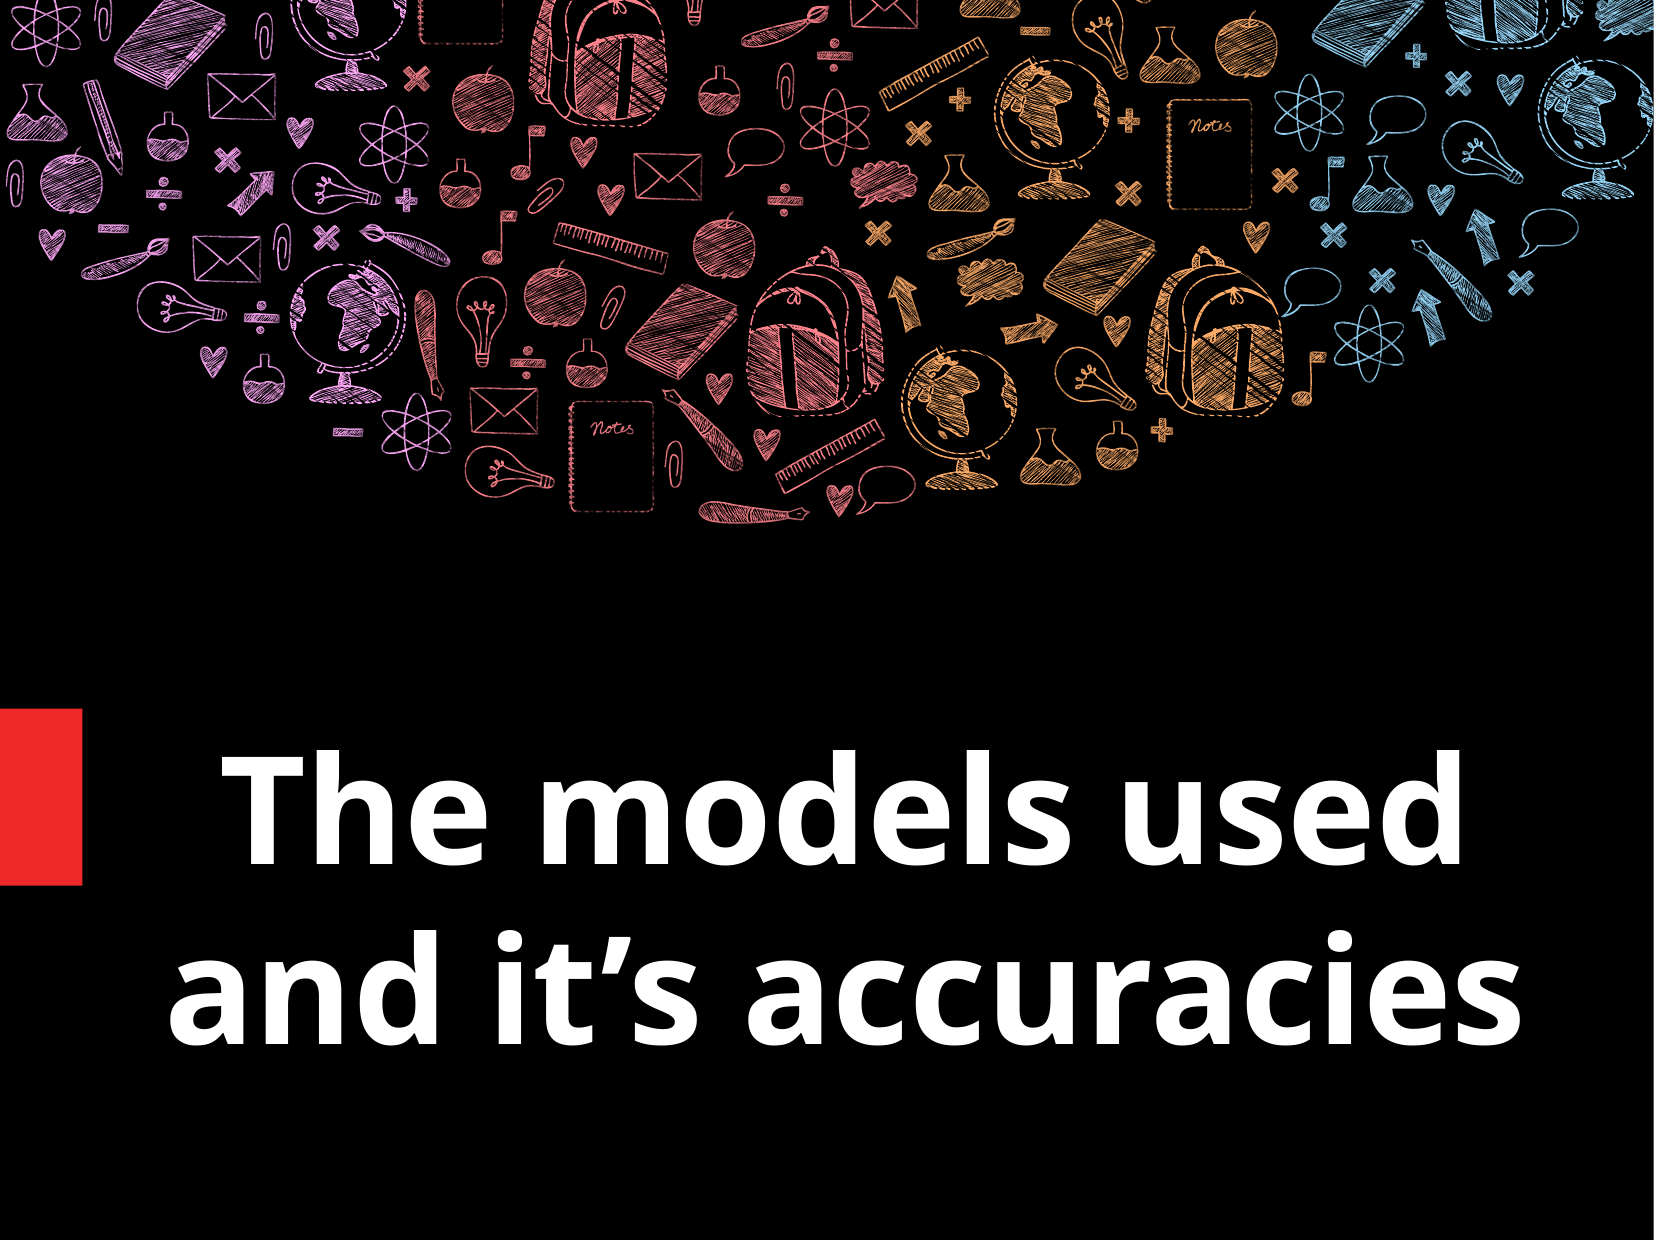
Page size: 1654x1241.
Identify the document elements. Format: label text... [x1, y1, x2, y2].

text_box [0, 0, 1654, 524]
text_box The models used and it’s accuracies [118, 707, 1573, 847]
